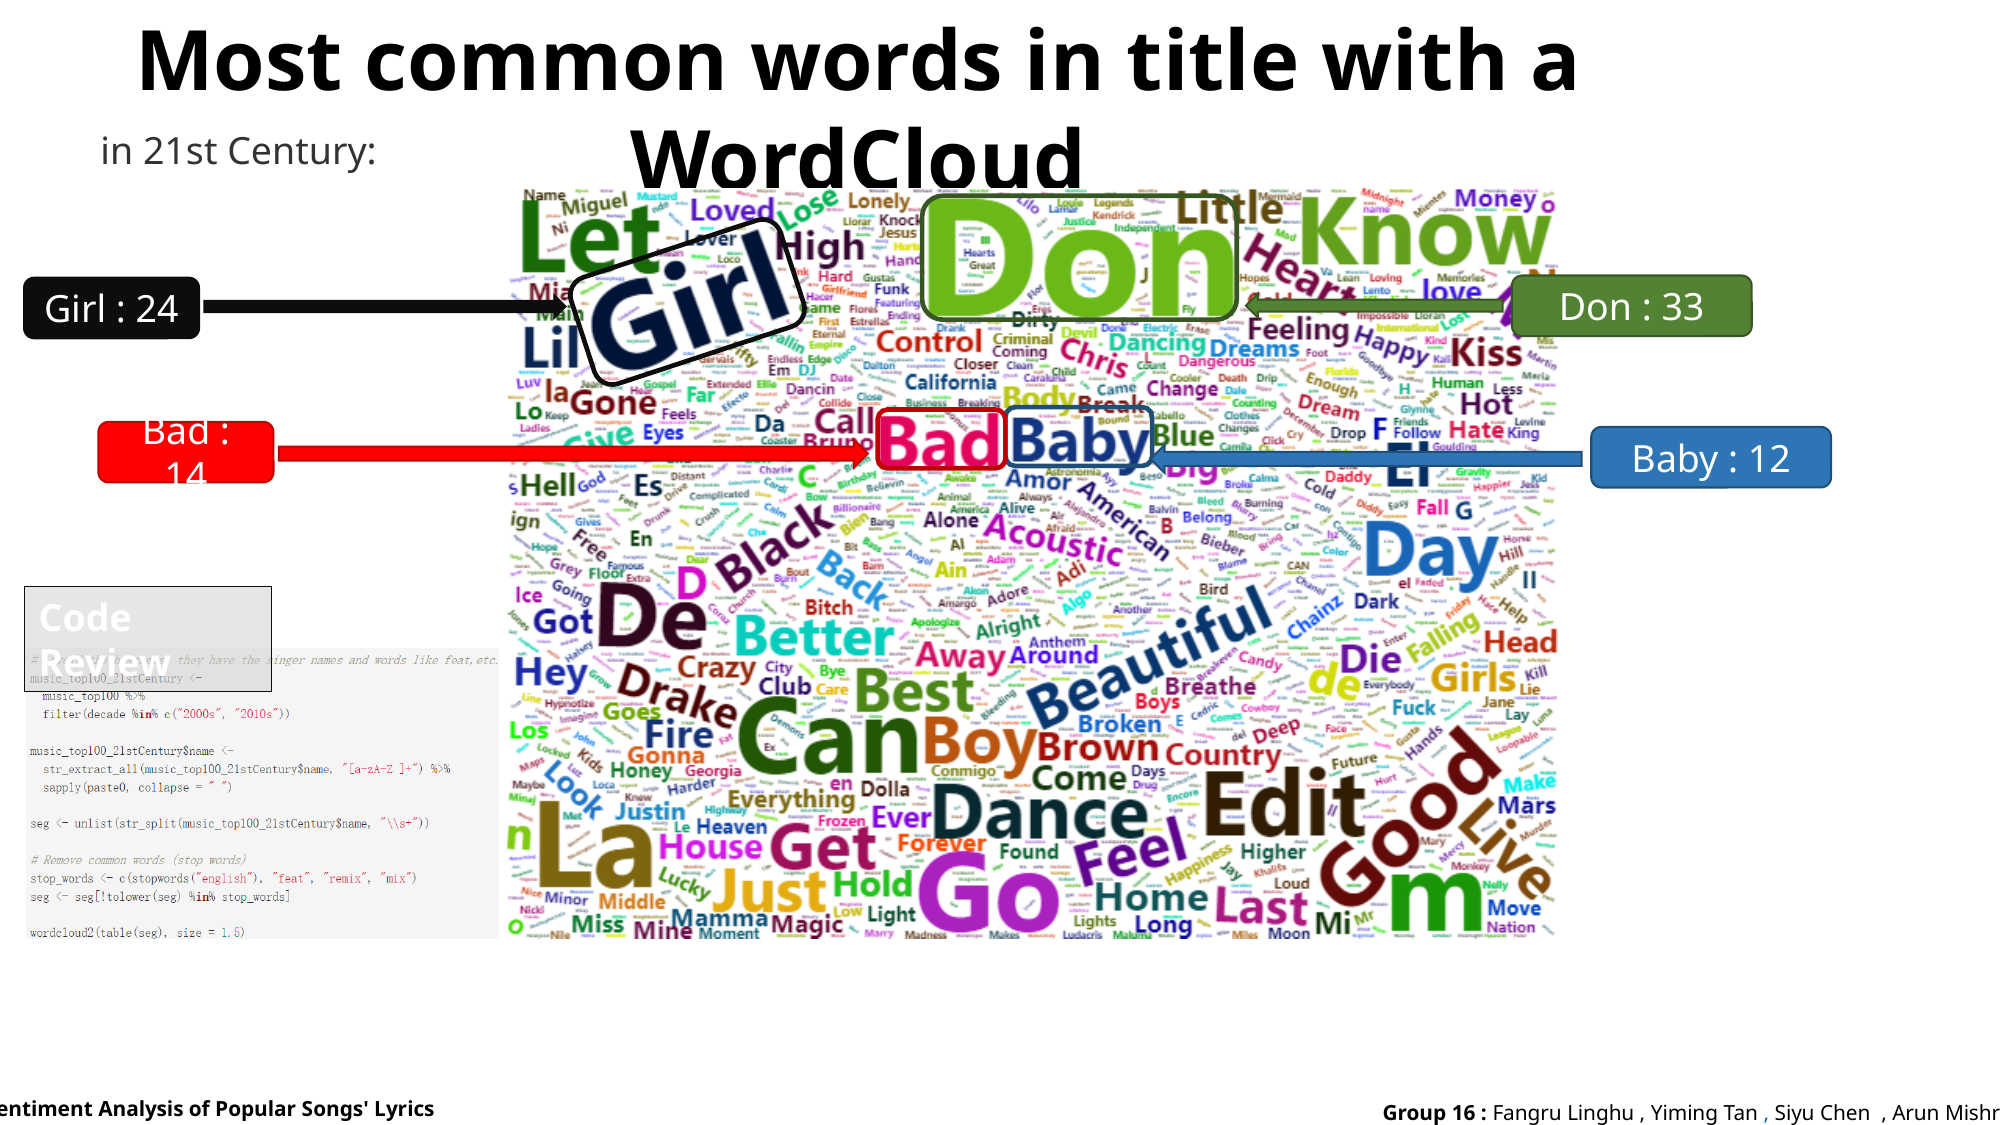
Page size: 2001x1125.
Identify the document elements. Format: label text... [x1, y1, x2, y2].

picture [507, 188, 1558, 939]
text_box Code Review [24, 586, 272, 692]
text_box Sentiment Analysis of Popular Songs' Lyrics [0, 1088, 450, 1125]
text_box Bad : 14 [97, 420, 275, 484]
text_box in 21st Century: [85, 119, 1097, 180]
text_box Group 16 : Fangru Linghu , Yiming Tan , Siyu Chen , Arun Mishra [1367, 1092, 2000, 1125]
text_box Most common words in title with a WordCloud [0, 0, 1718, 215]
text_box [277, 445, 507, 462]
text_box [203, 299, 507, 314]
text_box Baby : 12 [1590, 425, 1833, 489]
text_box Don : 33 [1558, 274, 1753, 338]
text_box [1558, 450, 1583, 467]
text_box Girl : 24 [23, 276, 201, 340]
picture [25, 648, 499, 939]
